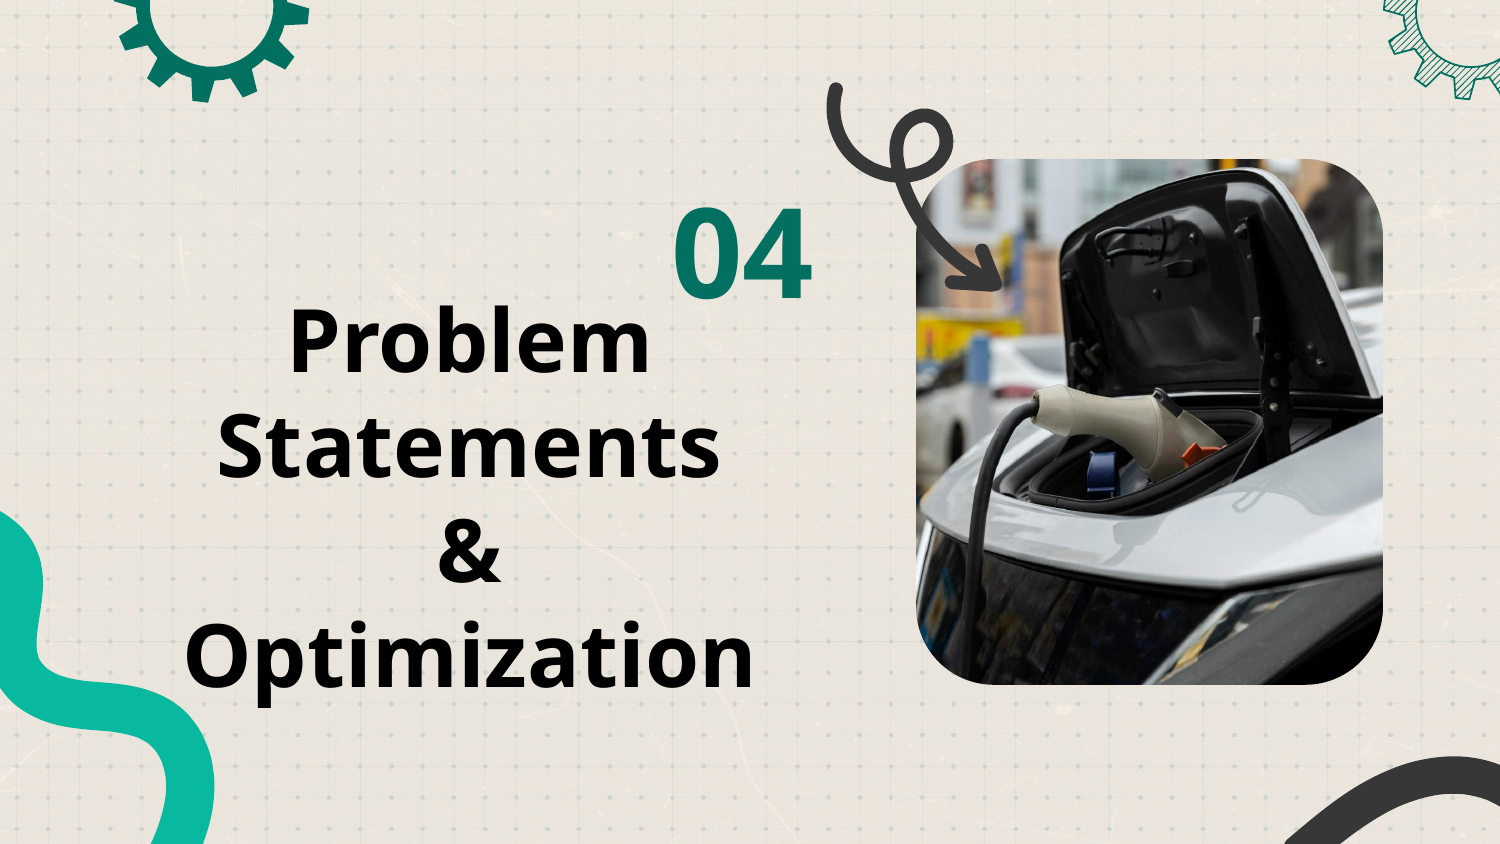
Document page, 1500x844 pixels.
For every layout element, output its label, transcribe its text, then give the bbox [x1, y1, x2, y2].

title 04 [656, 159, 897, 298]
text_box [826, 82, 869, 159]
title Problem Statements & Optimization [42, 313, 897, 678]
picture [915, 158, 1384, 686]
text_box [889, 108, 954, 216]
